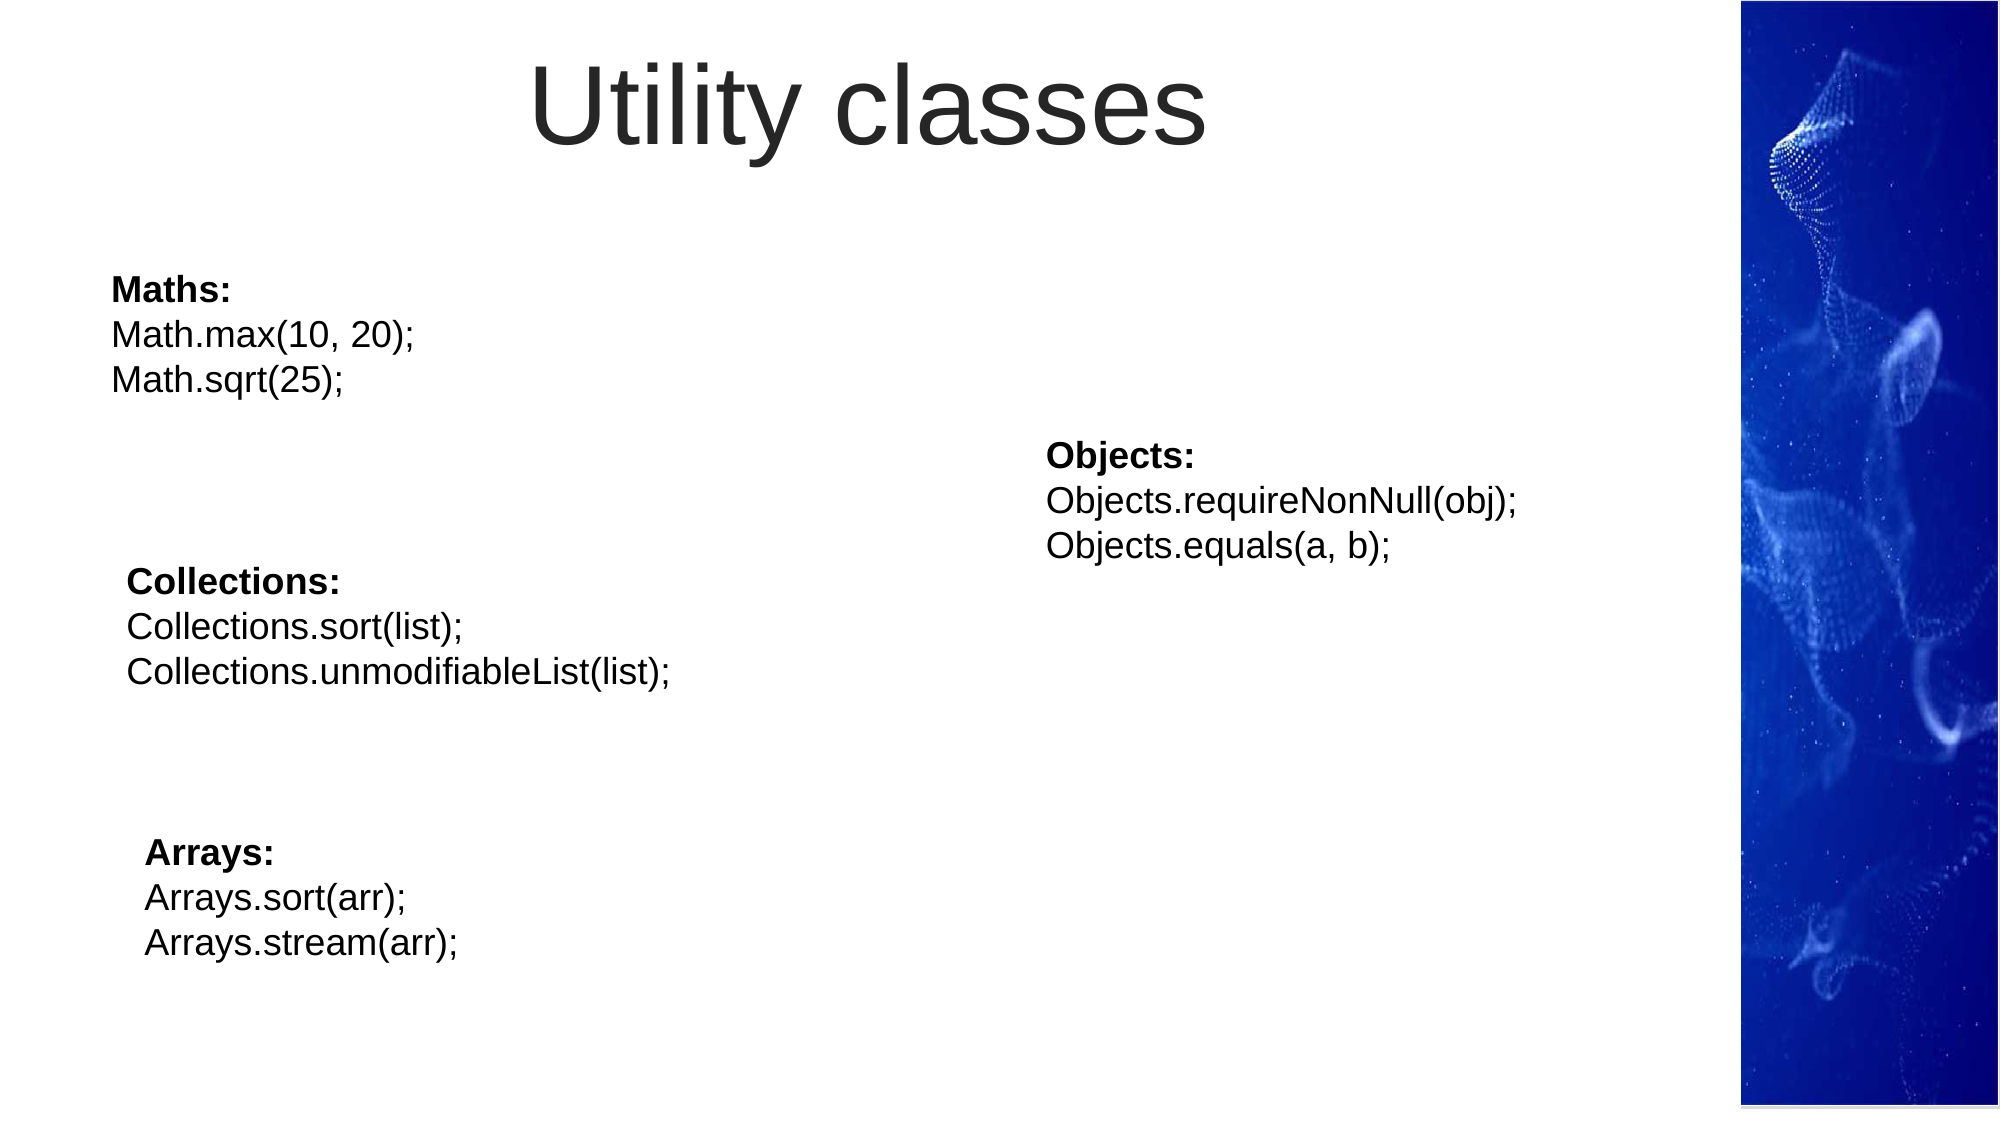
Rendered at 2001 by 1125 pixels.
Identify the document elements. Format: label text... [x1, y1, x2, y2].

list Utility classes [24, 48, 1713, 168]
text_box Collections: Collections.sort(list); Collections.unmodifiableList(list); [111, 549, 686, 699]
text_box Arrays: Arrays.sort(arr); Arrays.stream(arr); [129, 820, 474, 1016]
text_box Maths: Math.max(10, 20); Math.sqrt(25); [96, 257, 431, 453]
picture [1741, 0, 2000, 1109]
text_box Objects: Objects.requireNonNull(obj); Objects.equals(a, b); [1030, 423, 1533, 619]
